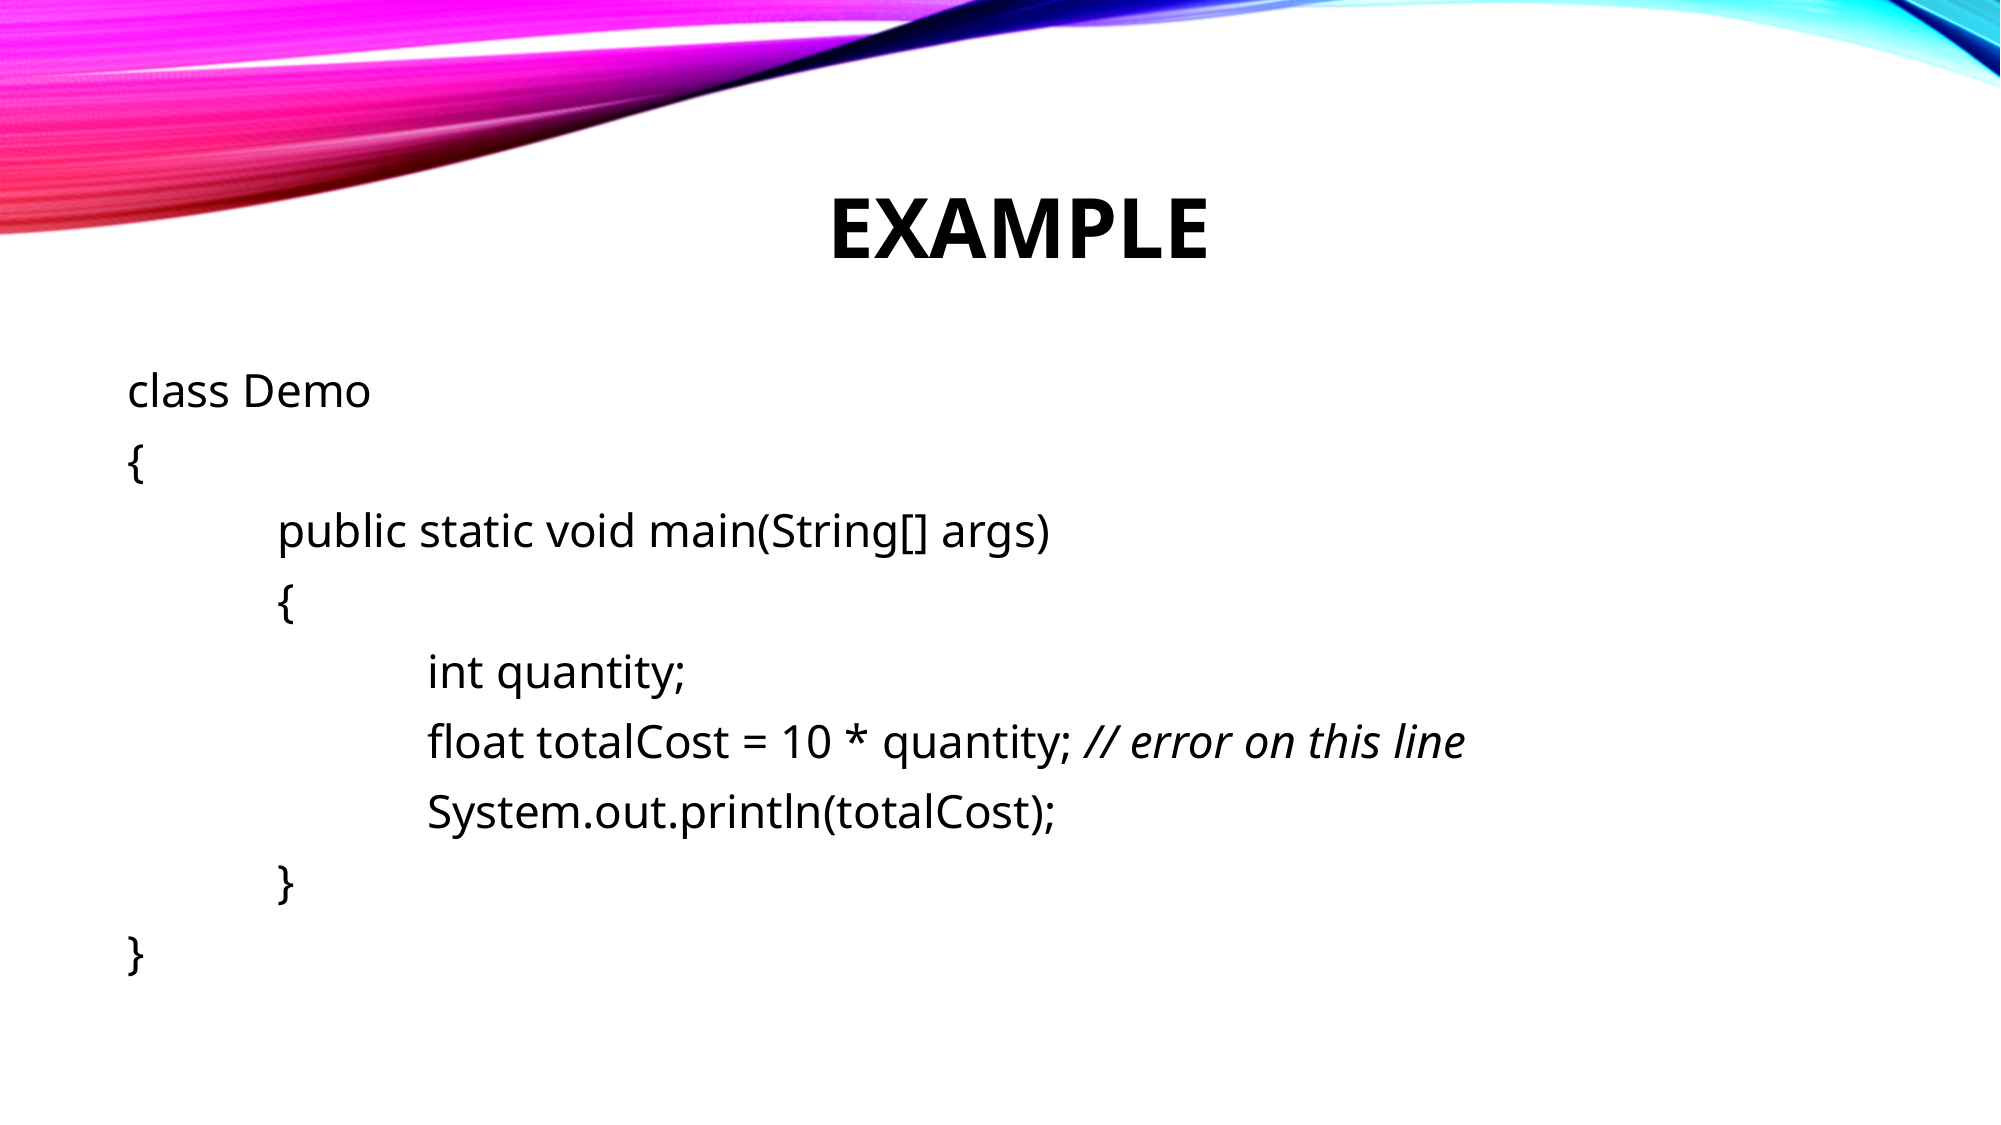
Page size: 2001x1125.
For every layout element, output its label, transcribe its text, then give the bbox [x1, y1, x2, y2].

picture [1890, 0, 2000, 75]
picture [1910, 0, 2000, 45]
picture [0, 0, 2000, 237]
title EXAMPLE [151, 125, 1888, 338]
list class Demo { public static void main(String[] args) { int quantity; float totalCost = 10 * quantity; // error on this line System.out.println(totalCost); } } [112, 360, 1888, 1021]
